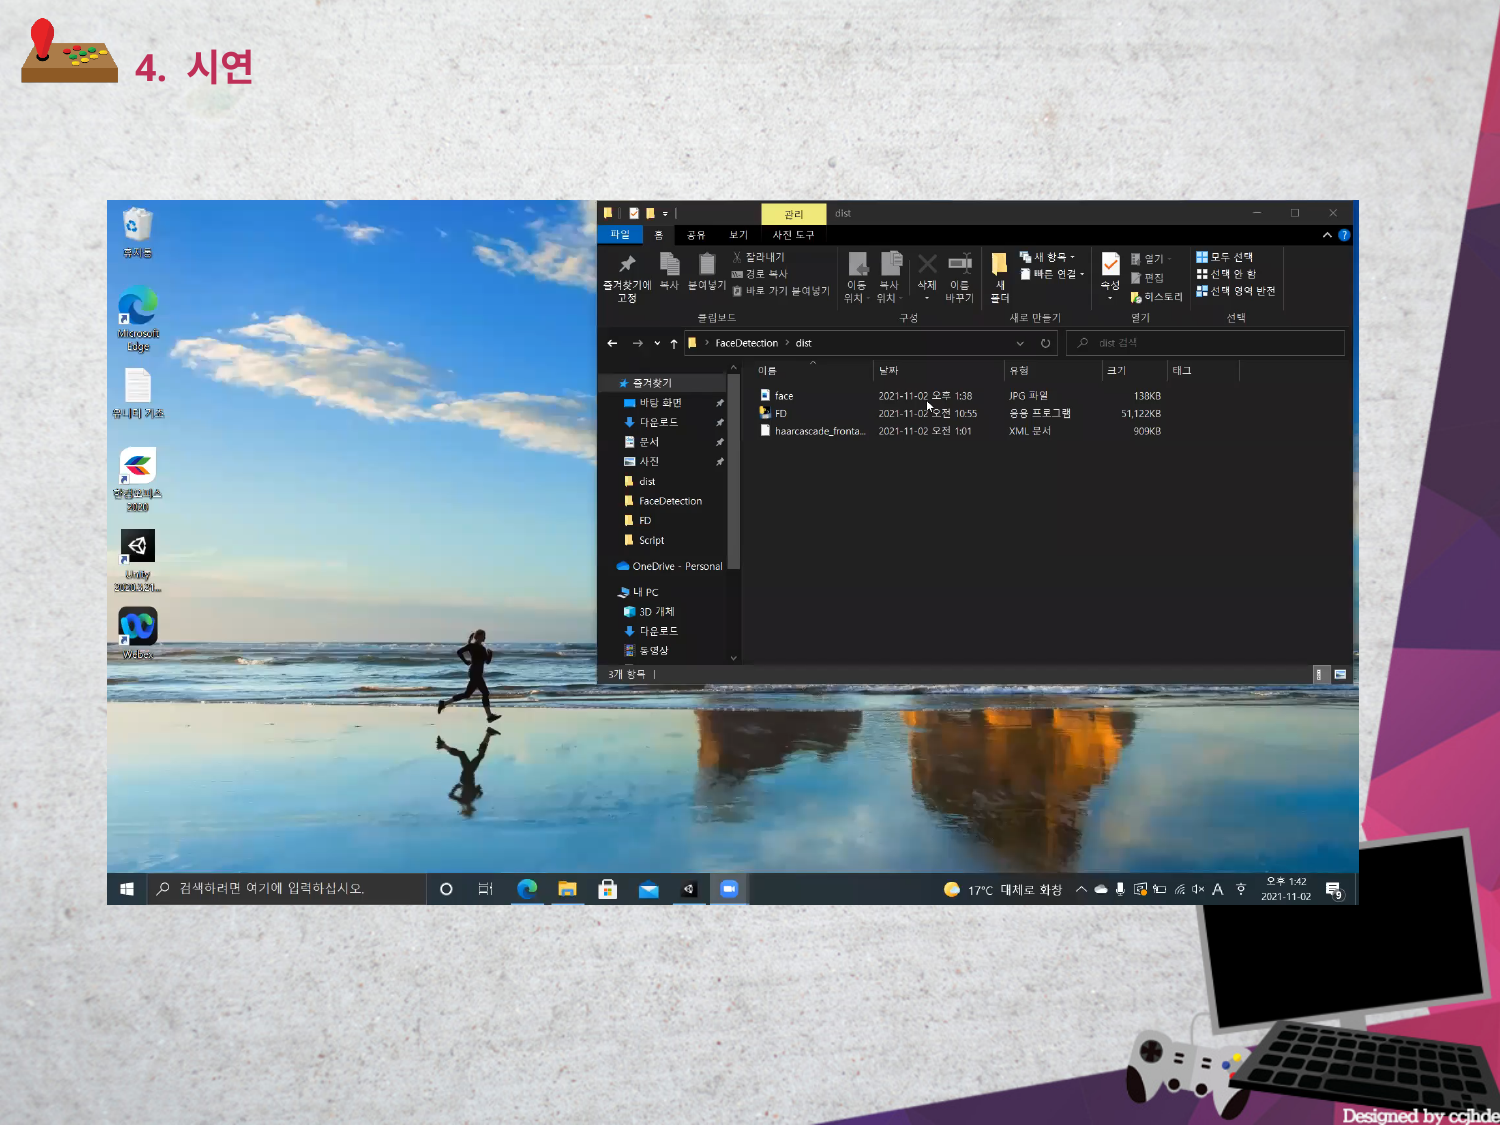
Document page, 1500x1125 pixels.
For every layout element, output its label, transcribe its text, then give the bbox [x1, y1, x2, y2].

picture [0, 0, 1500, 1125]
text_box 4. 시연 [120, 36, 271, 97]
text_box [106, 200, 1360, 906]
